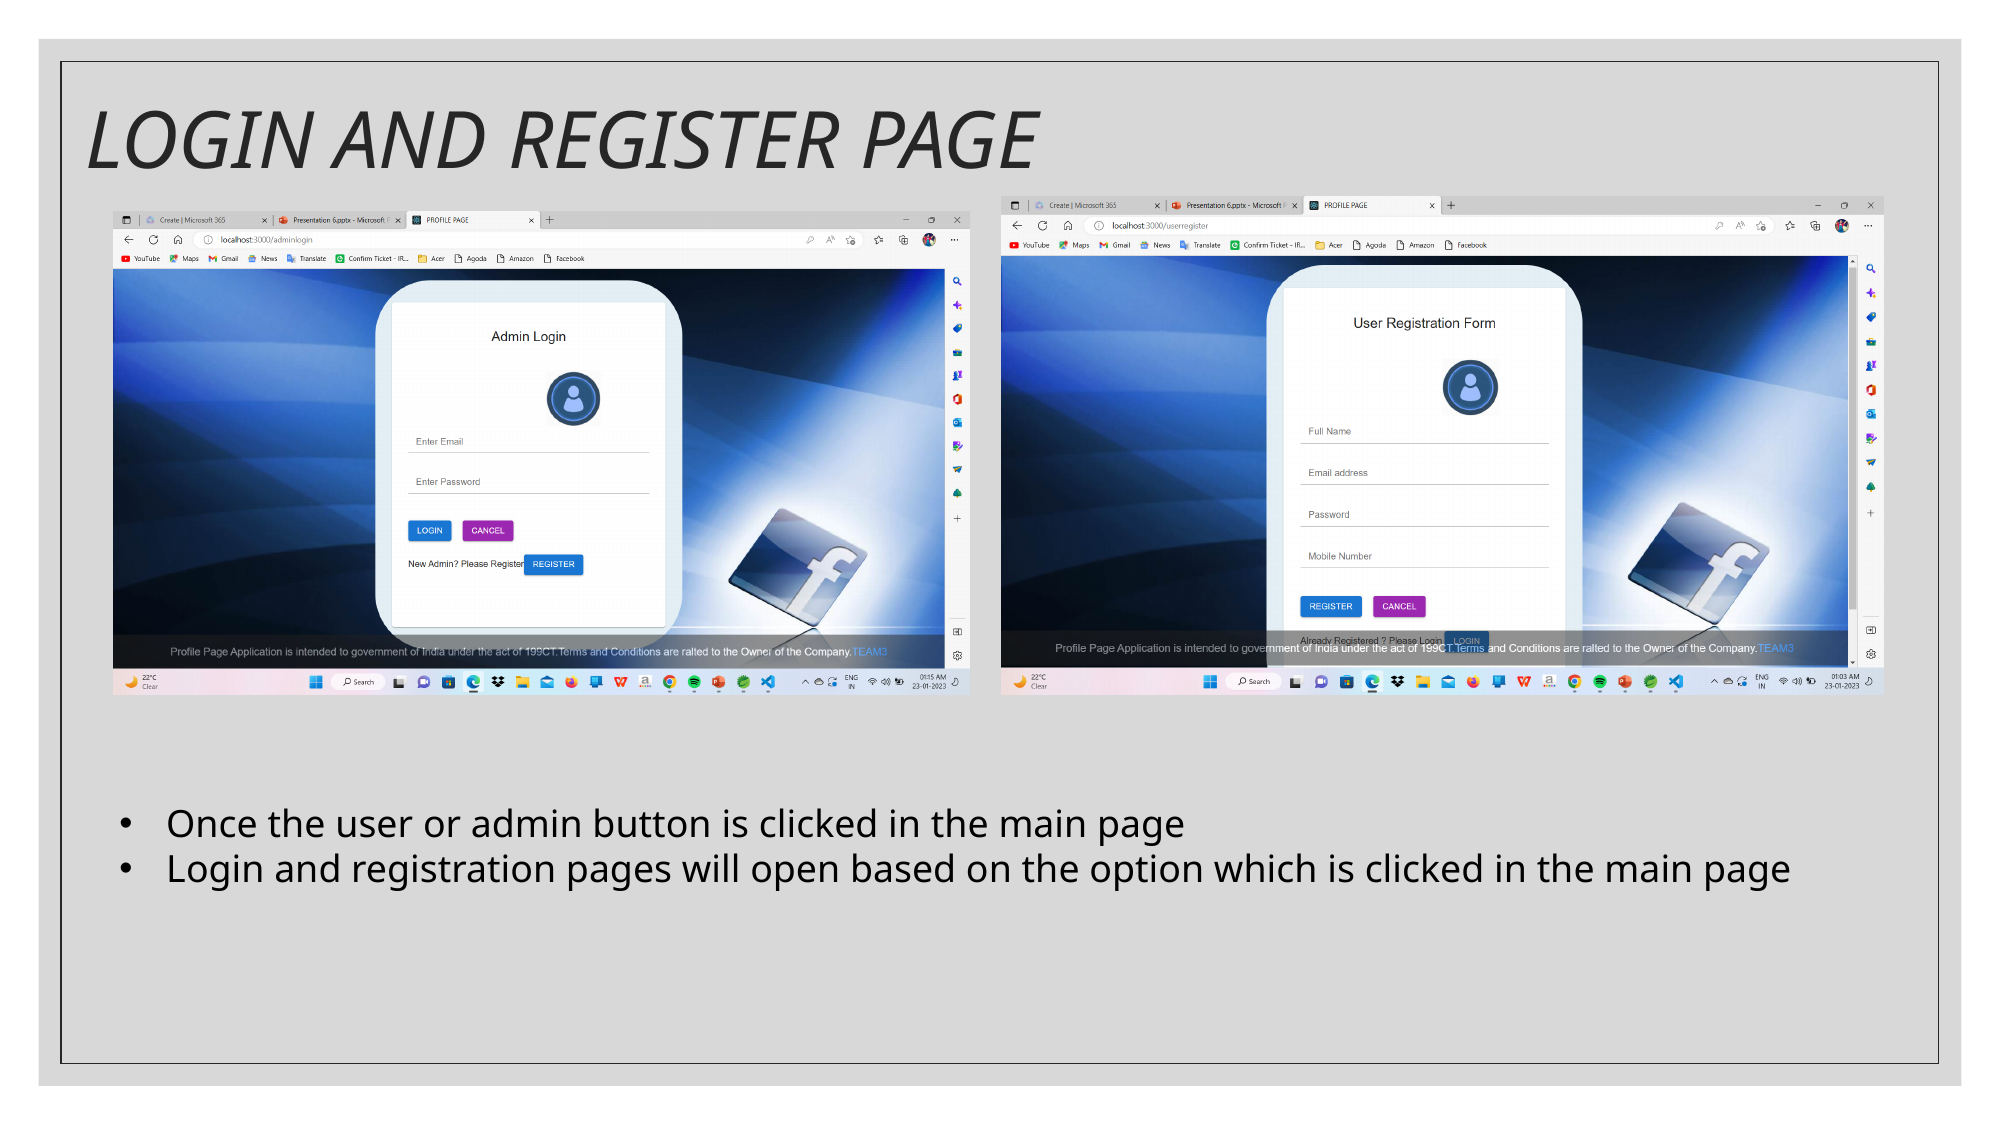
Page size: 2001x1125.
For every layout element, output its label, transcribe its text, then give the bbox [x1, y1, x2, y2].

picture [1001, 196, 1884, 695]
title LOGIN AND REGISTER PAGE [70, 0, 1825, 331]
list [113, 211, 970, 695]
text_box Once the user or admin button is clicked in the main page Login and registration pages will open based on the option which is clicked in the main page [104, 792, 1913, 898]
